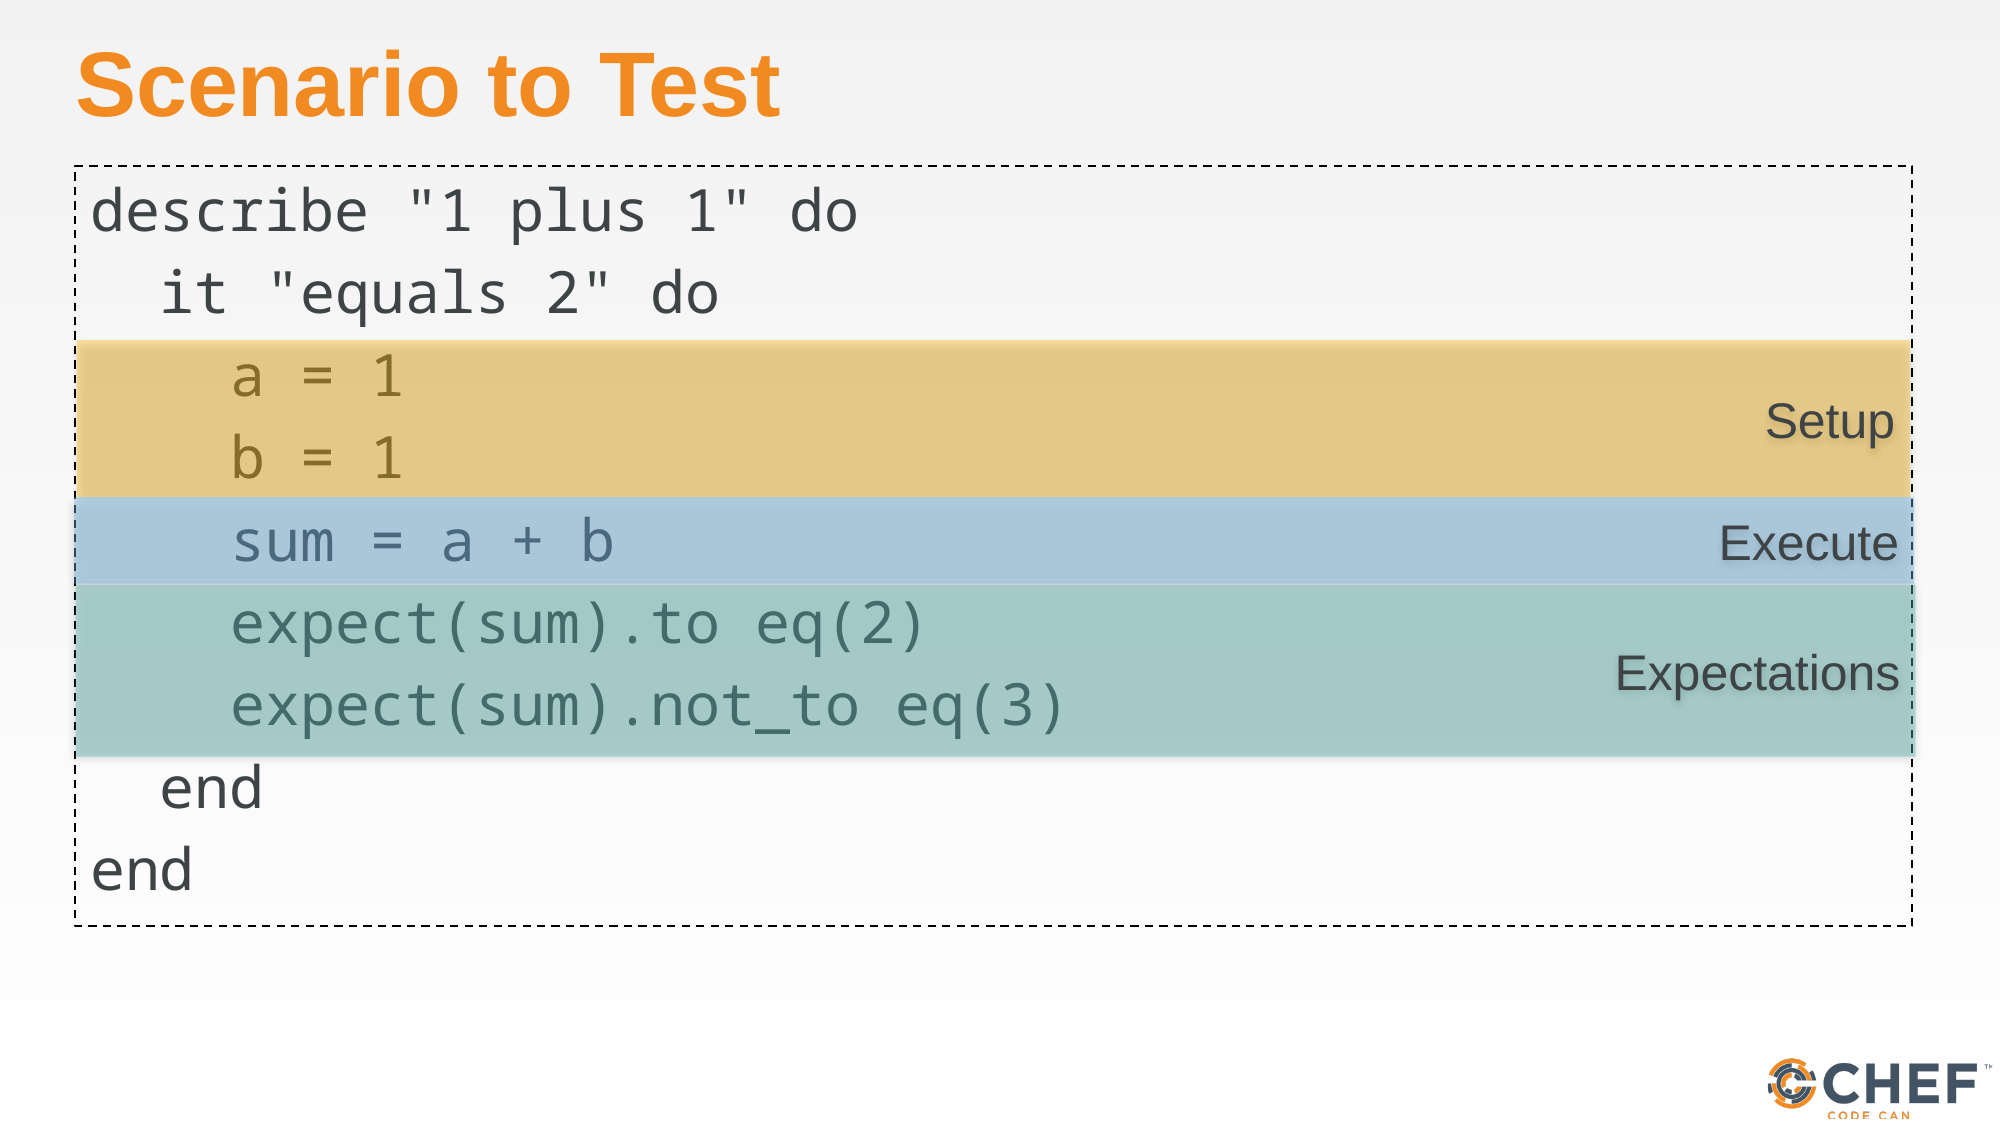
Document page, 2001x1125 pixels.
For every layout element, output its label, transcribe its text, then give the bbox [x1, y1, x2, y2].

text_box Execute [73, 496, 1915, 584]
text_box Setup [76, 339, 1911, 494]
list describe "1 plus 1" do it "equals 2" do a = 1 b = 1 sum = a + b expect(sum).to eq(2) expect(sum).not_to eq(3) end end [74, 165, 1913, 340]
title Scenario to Test [75, 37, 1913, 140]
list describe "1 plus 1" do it "equals 2" do a = 1 b = 1 sum = a + b expect(sum).to eq(2) expect(sum).not_to eq(3) end end [74, 768, 1913, 927]
text_box Expectations [75, 584, 1916, 757]
